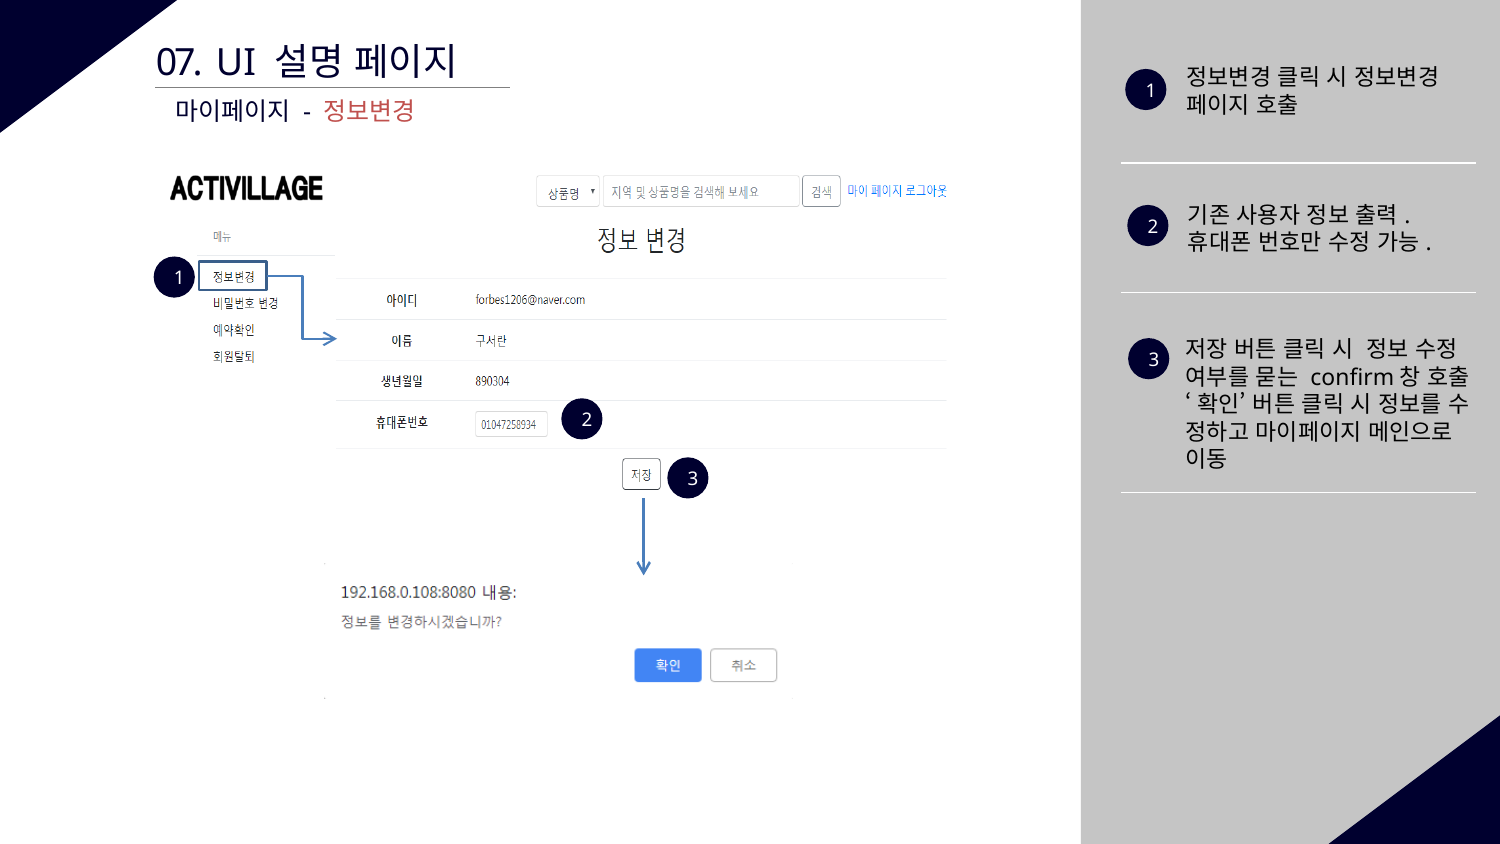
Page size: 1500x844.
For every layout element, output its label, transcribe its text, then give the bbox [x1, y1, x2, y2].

text_box 3 [1126, 336, 1170, 382]
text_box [266, 275, 338, 339]
picture [157, 160, 968, 517]
text_box 정보변경 클릭 시 정보변경 페이지 호출 [1171, 55, 1455, 126]
text_box 저장 버튼 클릭 시 정보 수정 여부를 묻는 confirm창 호출 ‘확인’ 버튼 클릭 시 정보를 수 정하고 마이페이지 메인으로 이동 [1170, 327, 1486, 480]
text_box 07. [141, 30, 218, 90]
text_box 기존 사용자 정보 출력. 휴대폰 번호만 수정 가능. [1173, 193, 1447, 263]
text_box 마이페이지 - 정보변경 [160, 87, 892, 133]
text_box UI 설명 페이지 [218, 30, 473, 87]
picture [324, 563, 793, 699]
text_box 1 [1123, 66, 1169, 113]
text_box 2 [1125, 202, 1171, 249]
